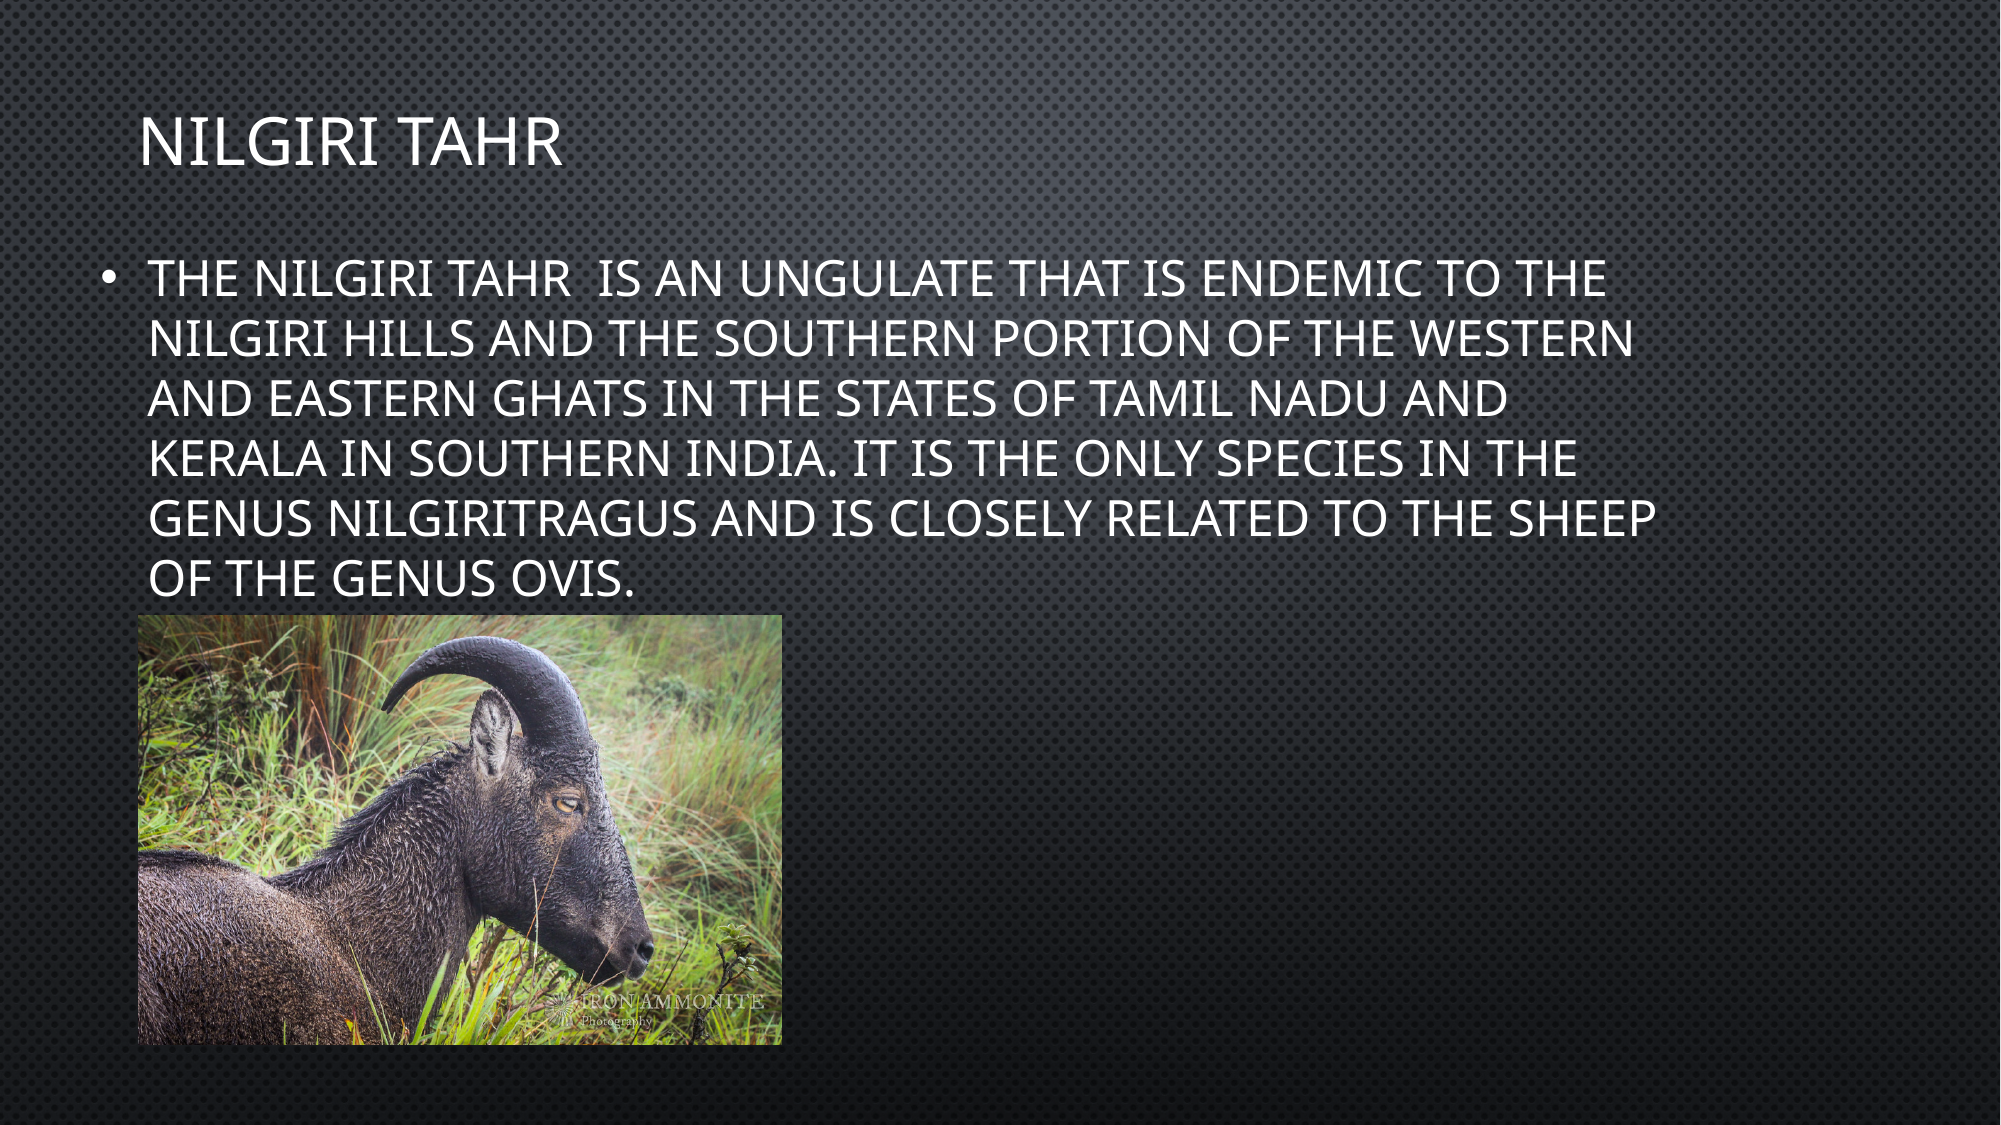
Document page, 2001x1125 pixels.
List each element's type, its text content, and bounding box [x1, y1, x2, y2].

title Nilgiri tahr [122, 0, 1748, 295]
picture [138, 615, 782, 1045]
list The Nilgiri tahr is an ungulate that is endemic to the Nilgiri Hills and the southern portion of the Western and Eastern Ghats in the states of Tamil Nadu and Kerala in southern India. It is the only species in the genus Nilgiritragus and is closely related to the sheep of the genus Ovis. [85, 170, 1711, 683]
